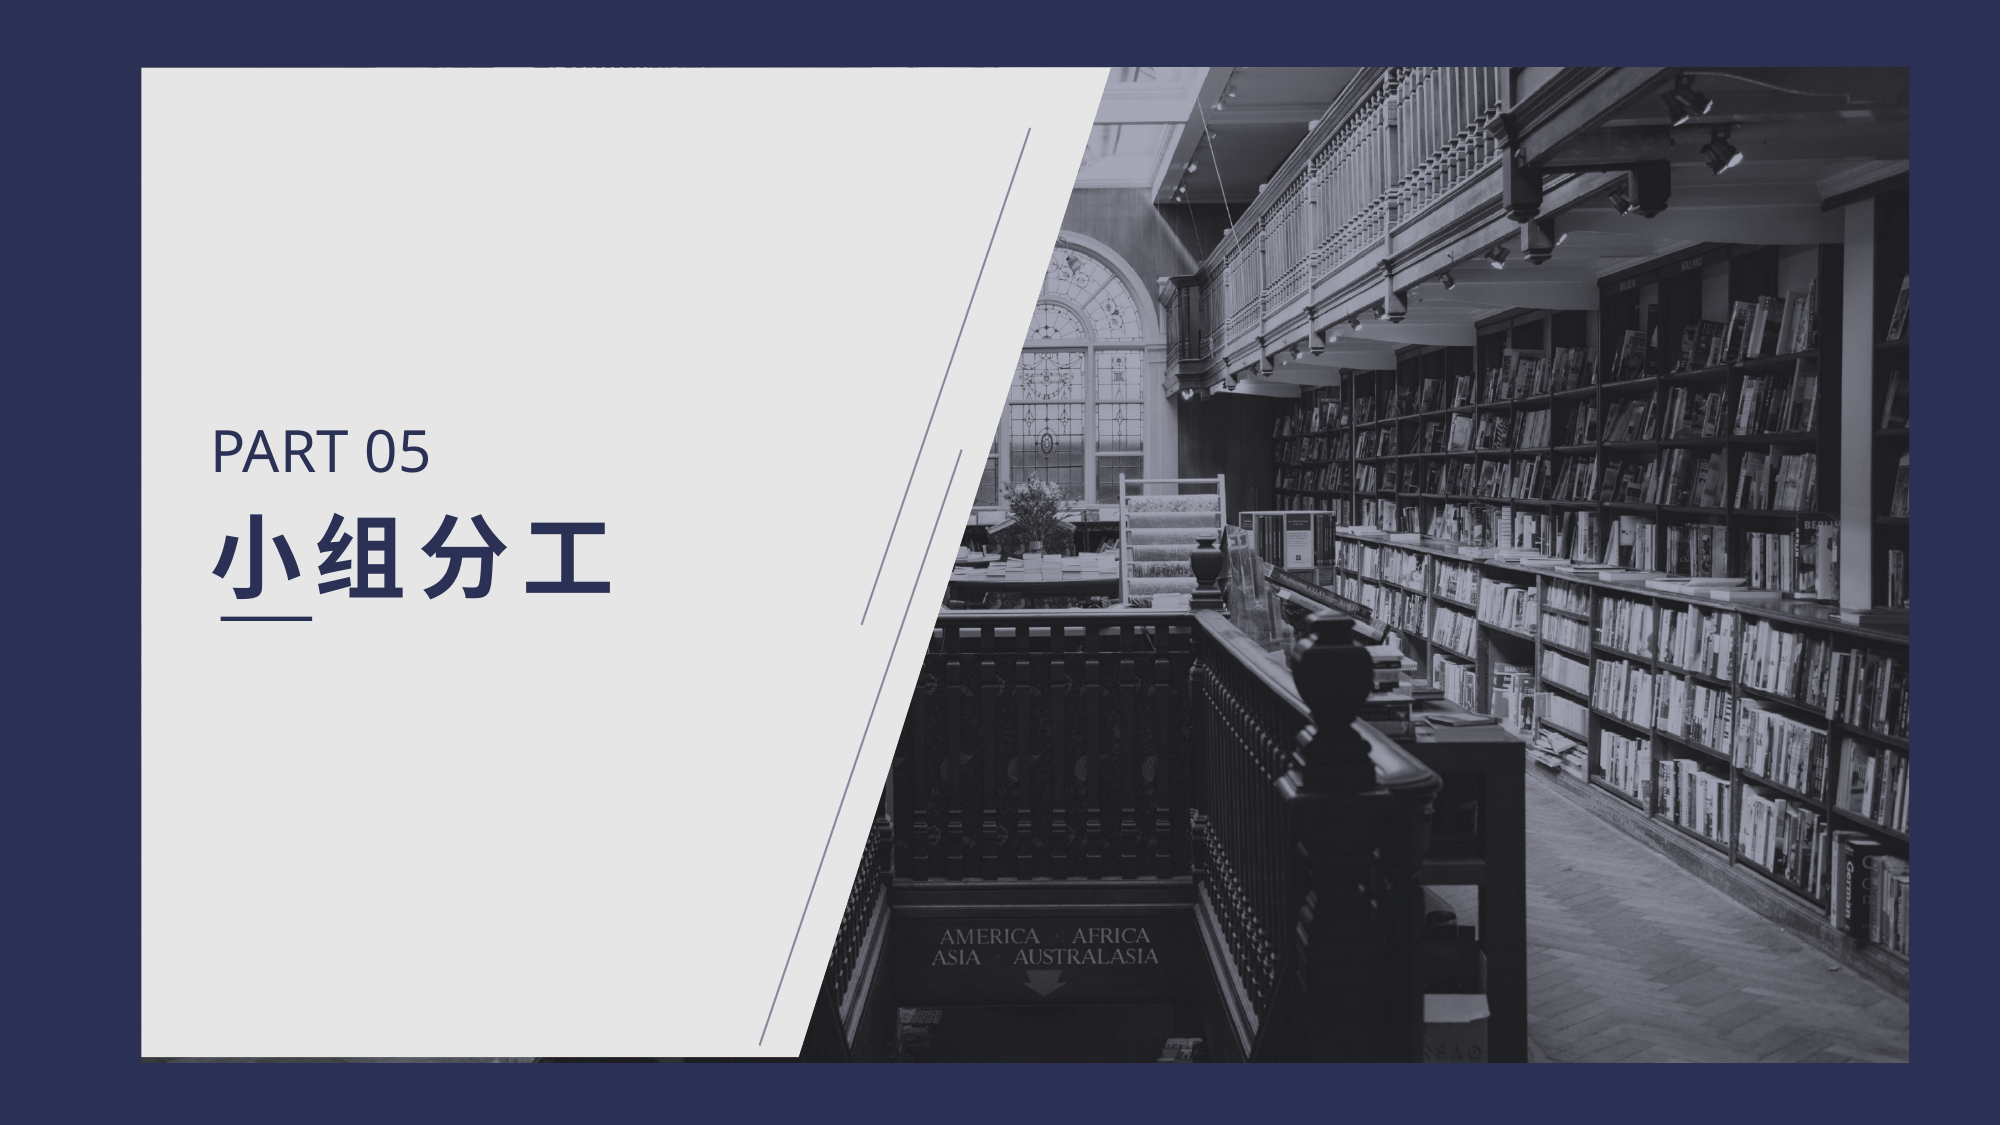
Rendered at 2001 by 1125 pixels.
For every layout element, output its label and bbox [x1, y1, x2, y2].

text_box [759, 127, 1031, 1046]
picture [141, 67, 1910, 1063]
